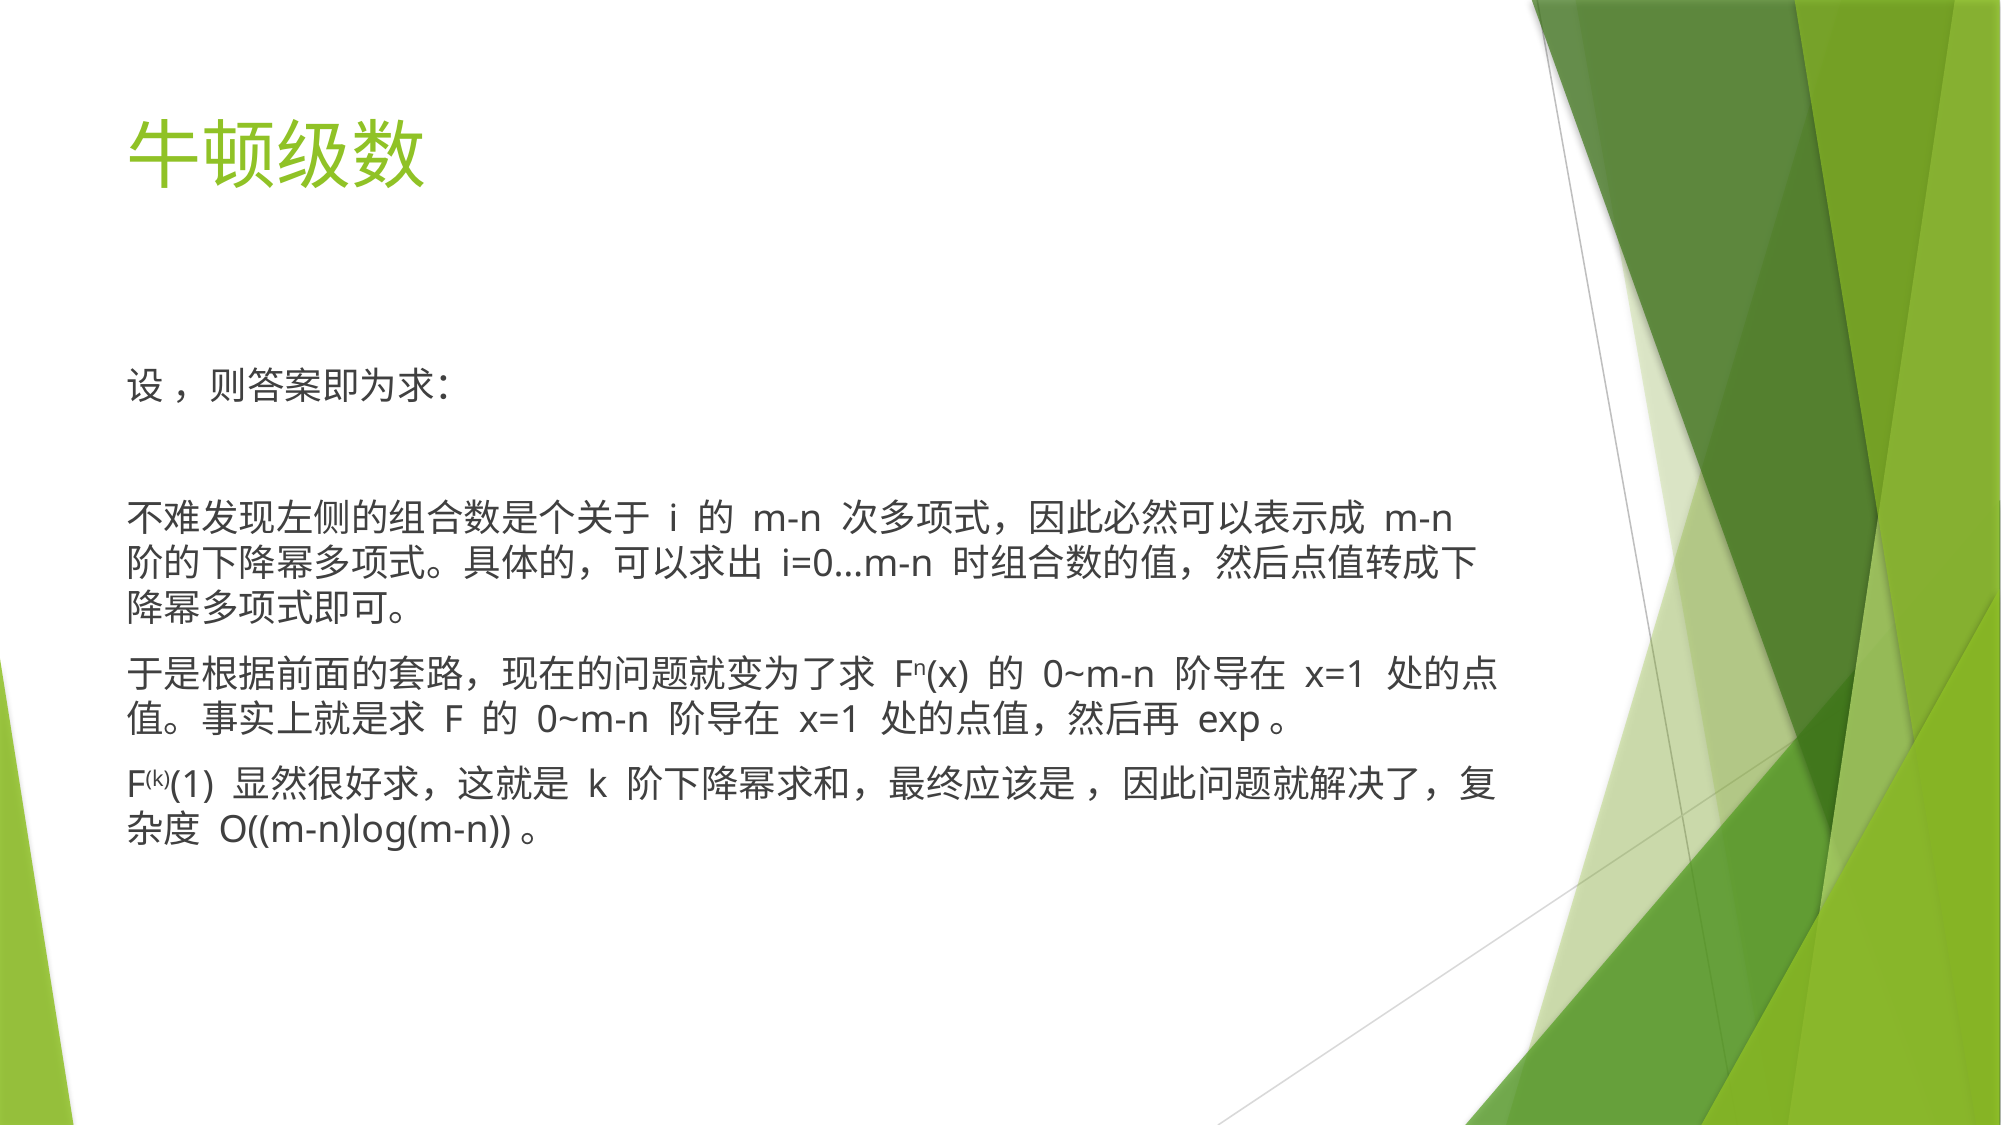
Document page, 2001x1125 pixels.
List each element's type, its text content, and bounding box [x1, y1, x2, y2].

title 牛顿级数 [111, 99, 1522, 317]
